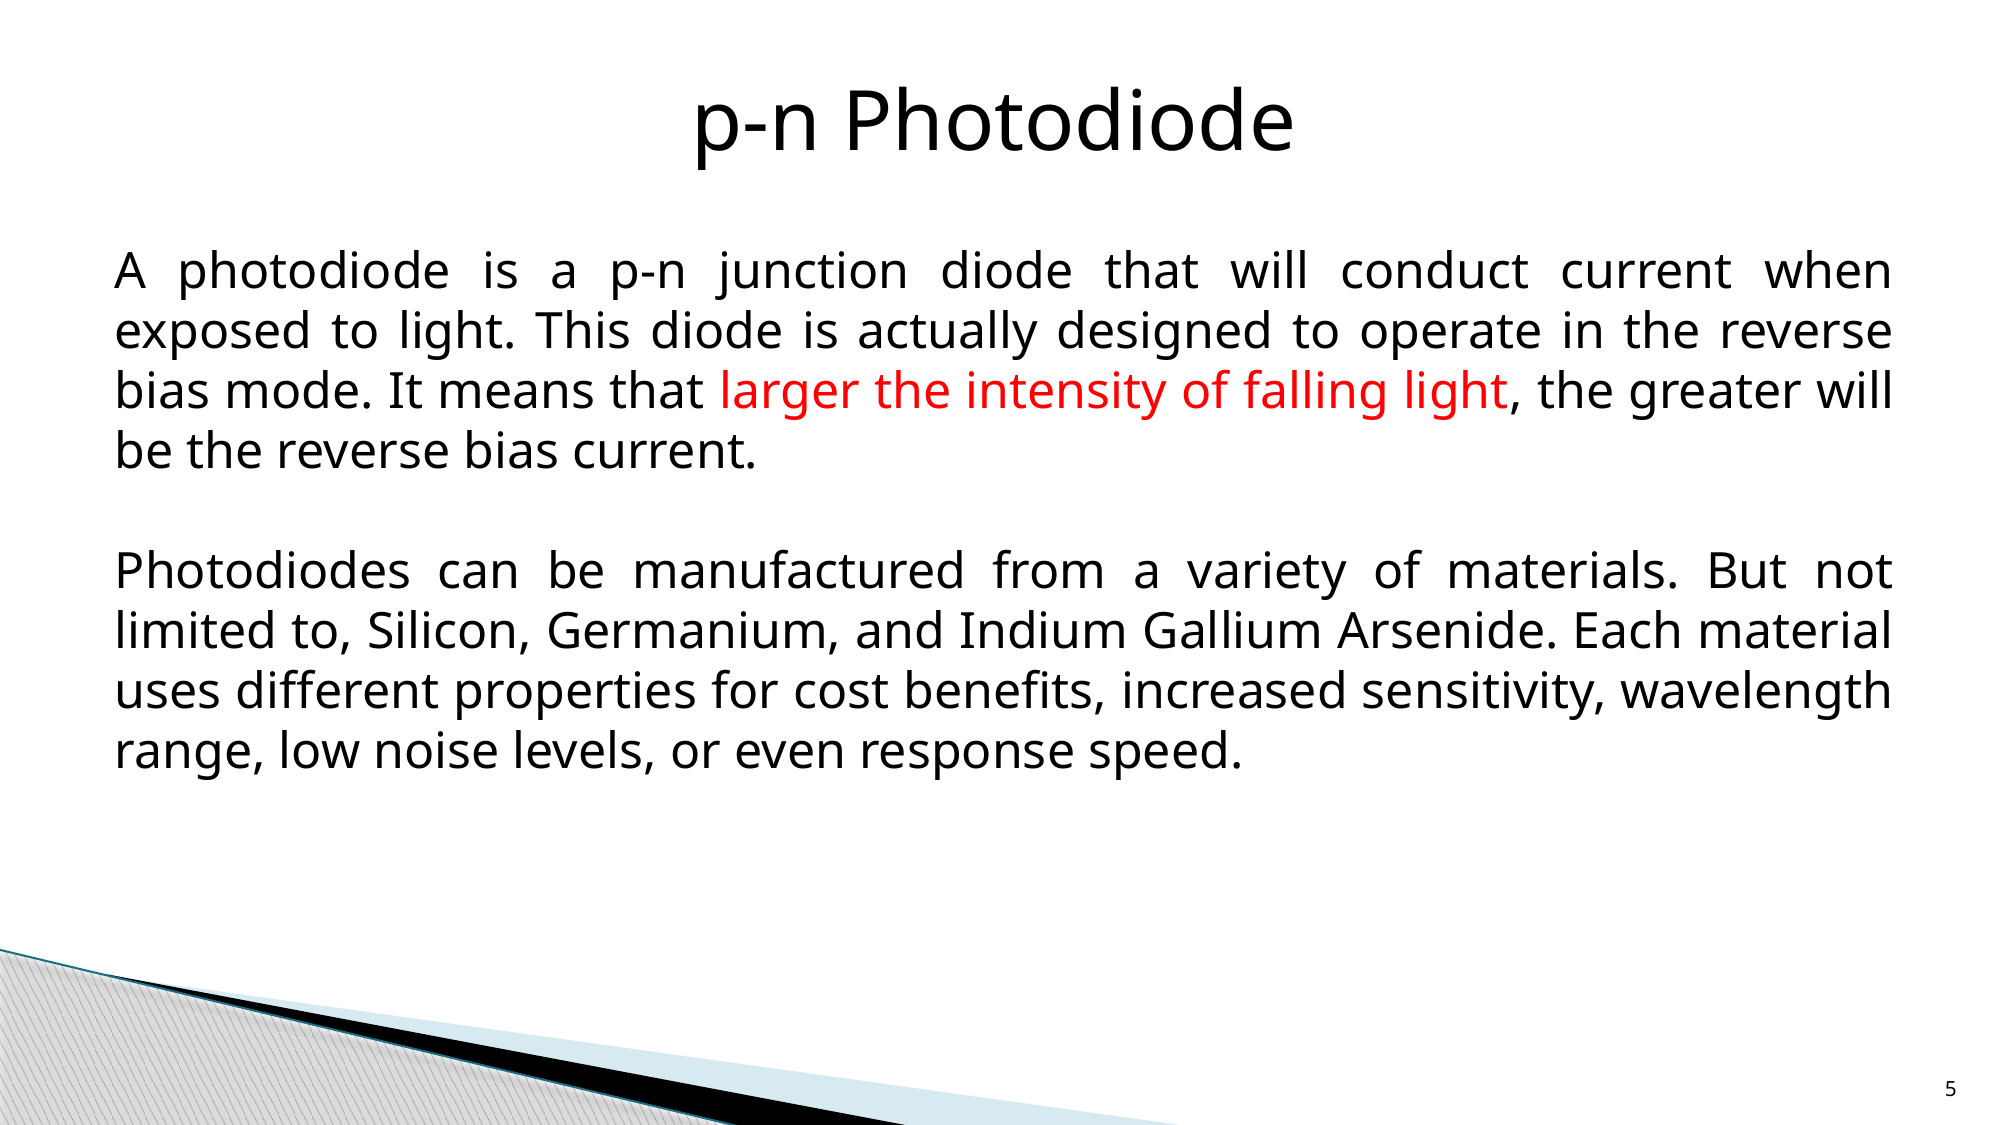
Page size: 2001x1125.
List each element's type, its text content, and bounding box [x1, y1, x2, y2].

slide_number 5 [1891, 1051, 1972, 1112]
text_box A photodiode is a p-n junction diode that will conduct current when exposed to light. This diode is actually designed to operate in the reverse bias mode. It means that larger the intensity of falling light, the greater will be the reverse bias current. Photodiodes can be manufactured from a variety of materials. But not limited to, Silicon, Germanium, and Indium Gallium Arsenide. Each material uses different properties for cost benefits, increased sensitivity, wavelength range, low noise levels, or even response speed. [99, 231, 1910, 787]
text_box p-n Photodiode [209, 60, 1779, 175]
